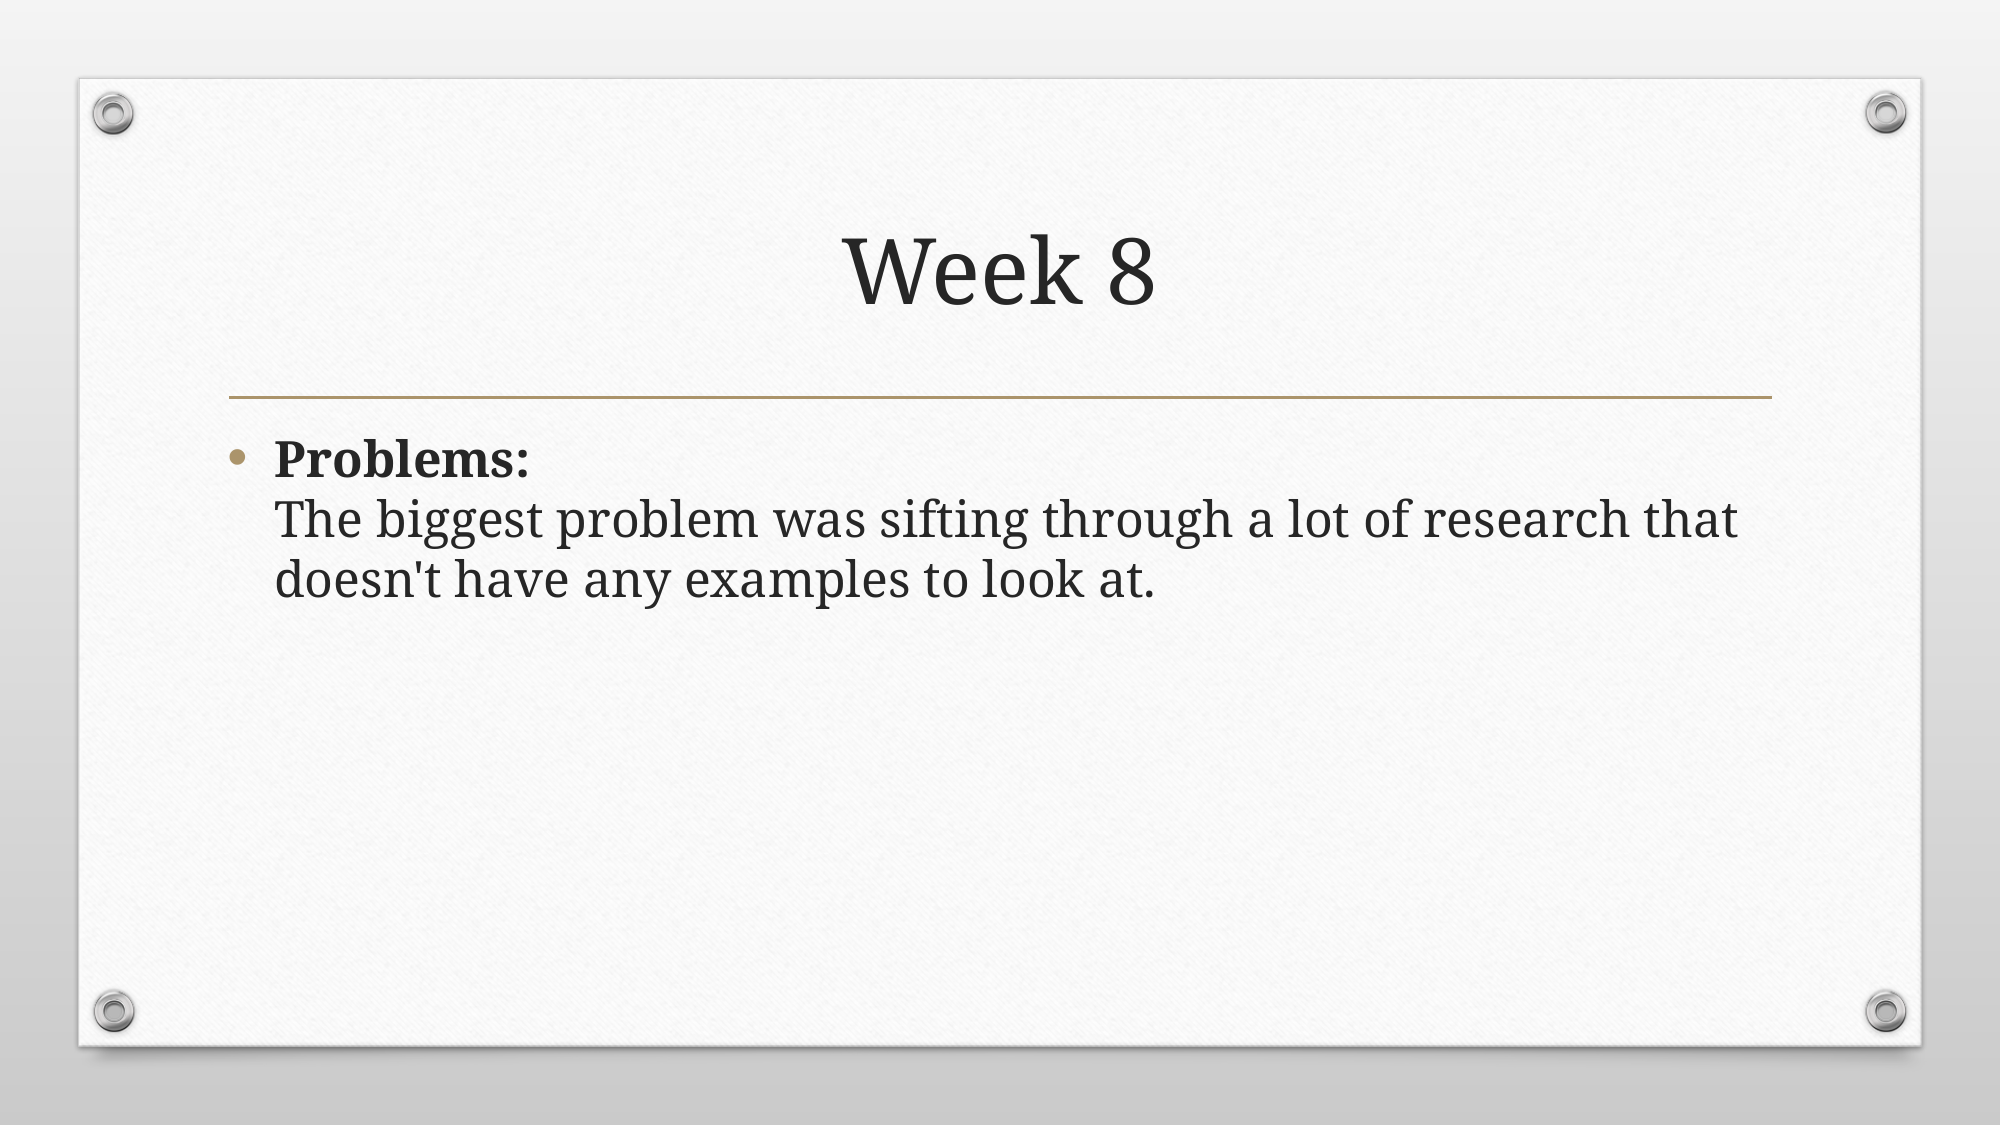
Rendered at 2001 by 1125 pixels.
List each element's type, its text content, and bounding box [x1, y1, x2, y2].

picture [0, 0, 2000, 1125]
list Problems: The biggest problem was sifting through a lot of research that doesn't have any examples to look at. [212, 419, 1788, 964]
title Week 8 [212, 161, 1788, 375]
